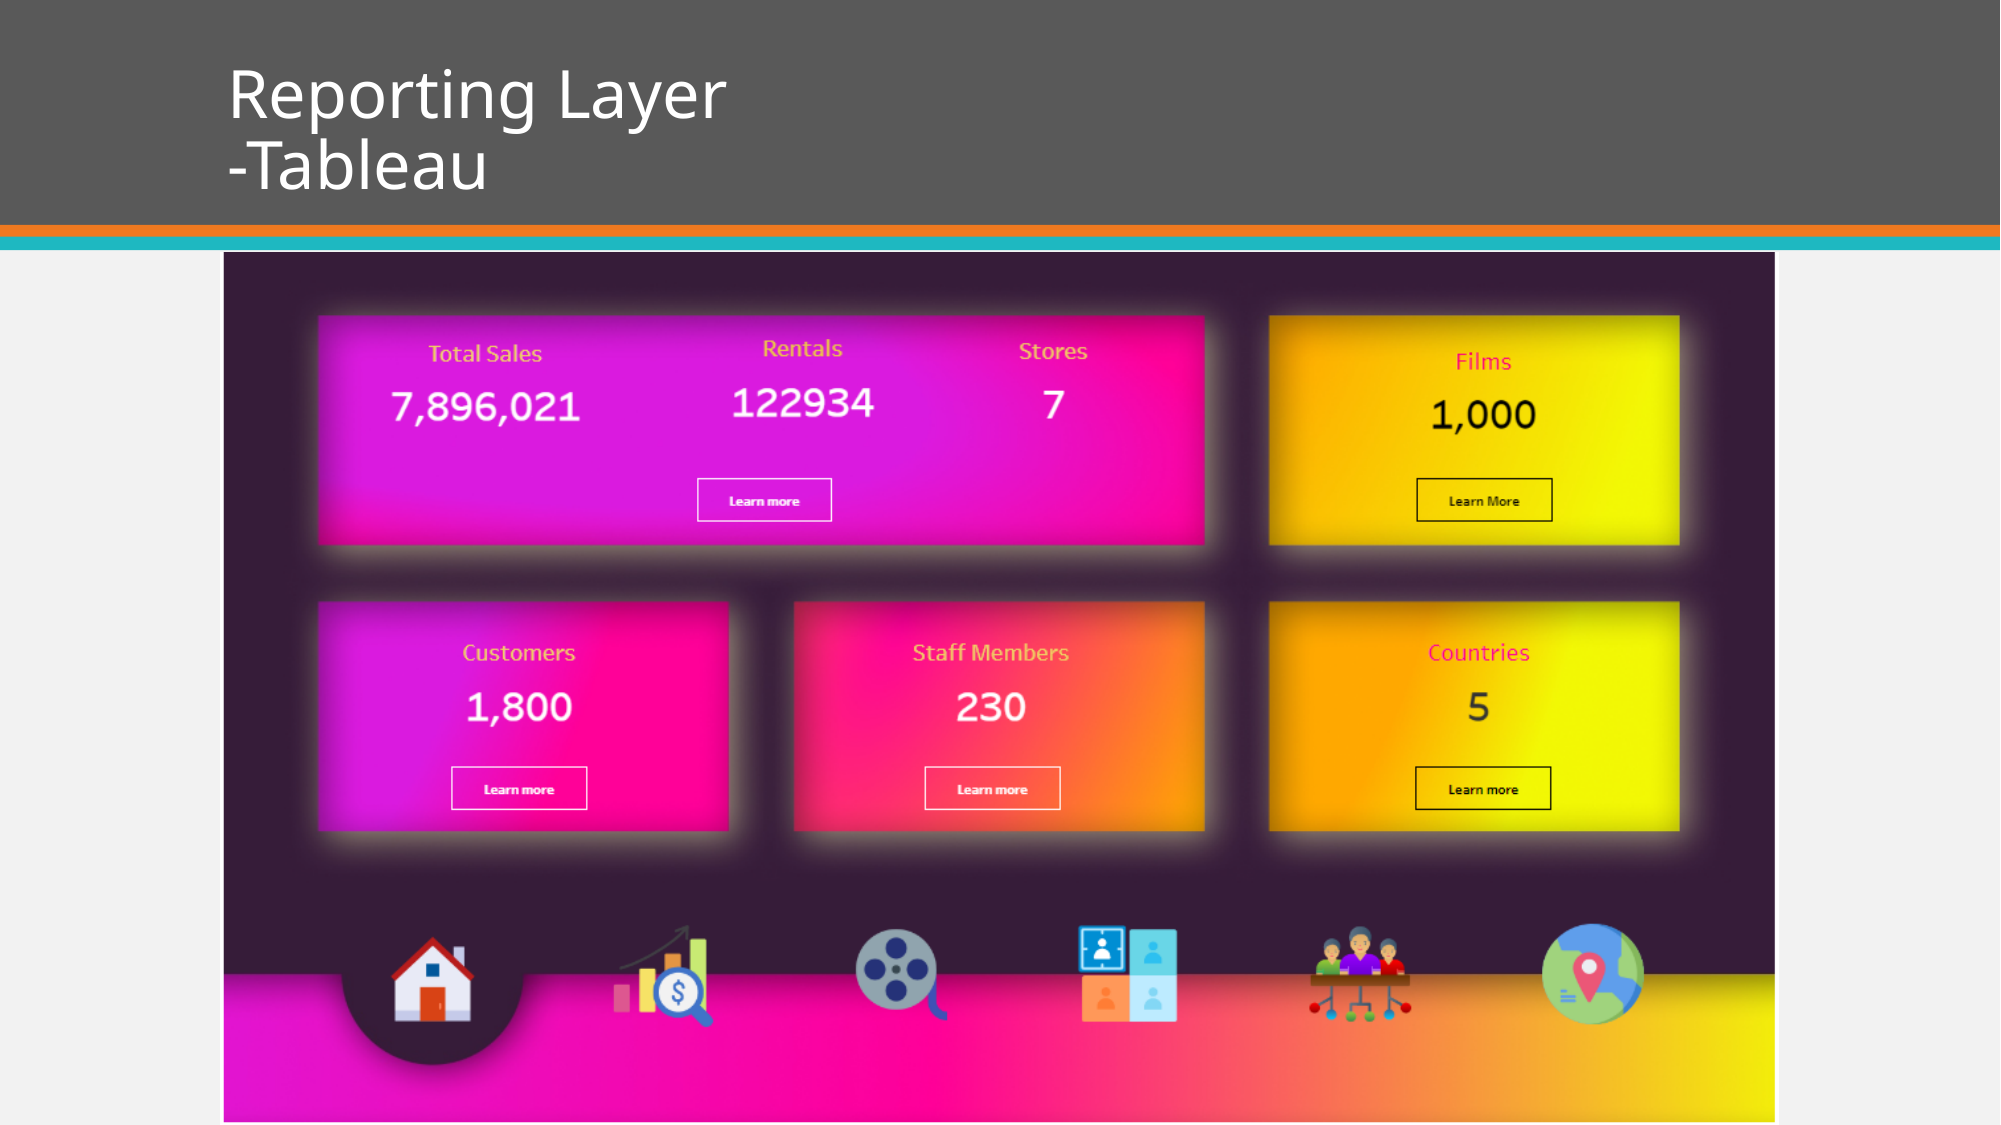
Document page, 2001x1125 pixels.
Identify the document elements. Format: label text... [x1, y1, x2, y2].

picture [220, 252, 1779, 1125]
title Reporting Layer -Tableau [212, 41, 1788, 212]
